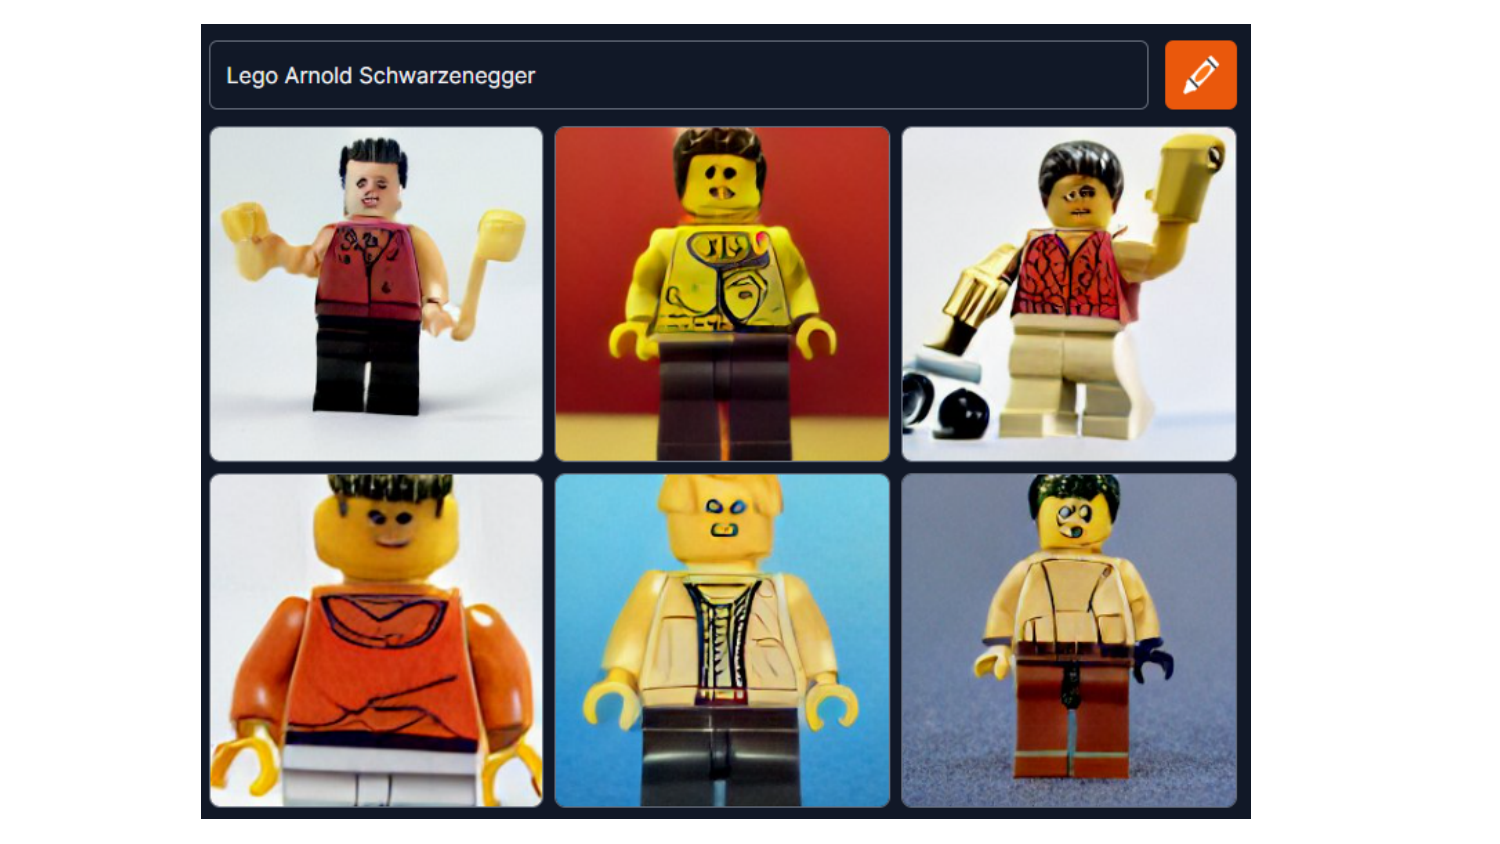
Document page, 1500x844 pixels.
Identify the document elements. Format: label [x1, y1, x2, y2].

picture [201, 24, 1252, 819]
